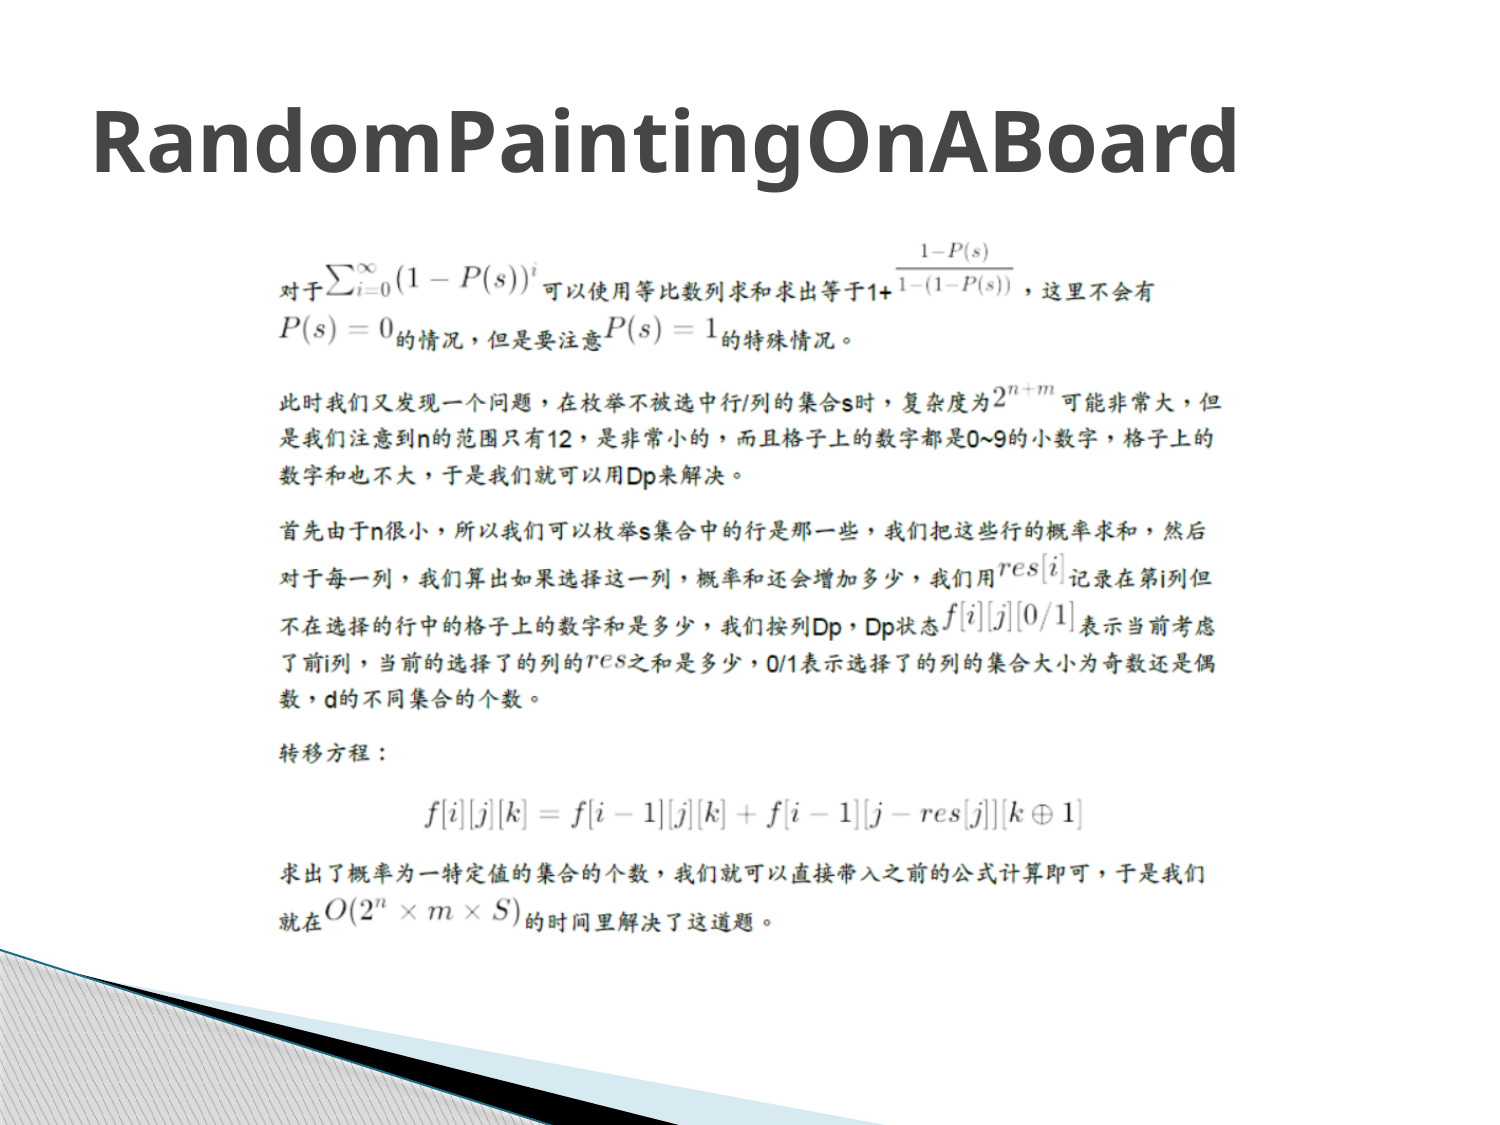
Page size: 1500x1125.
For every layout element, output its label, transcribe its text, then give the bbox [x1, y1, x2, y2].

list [263, 242, 1237, 986]
title RandomPaintingOnABoard [75, 45, 1425, 233]
